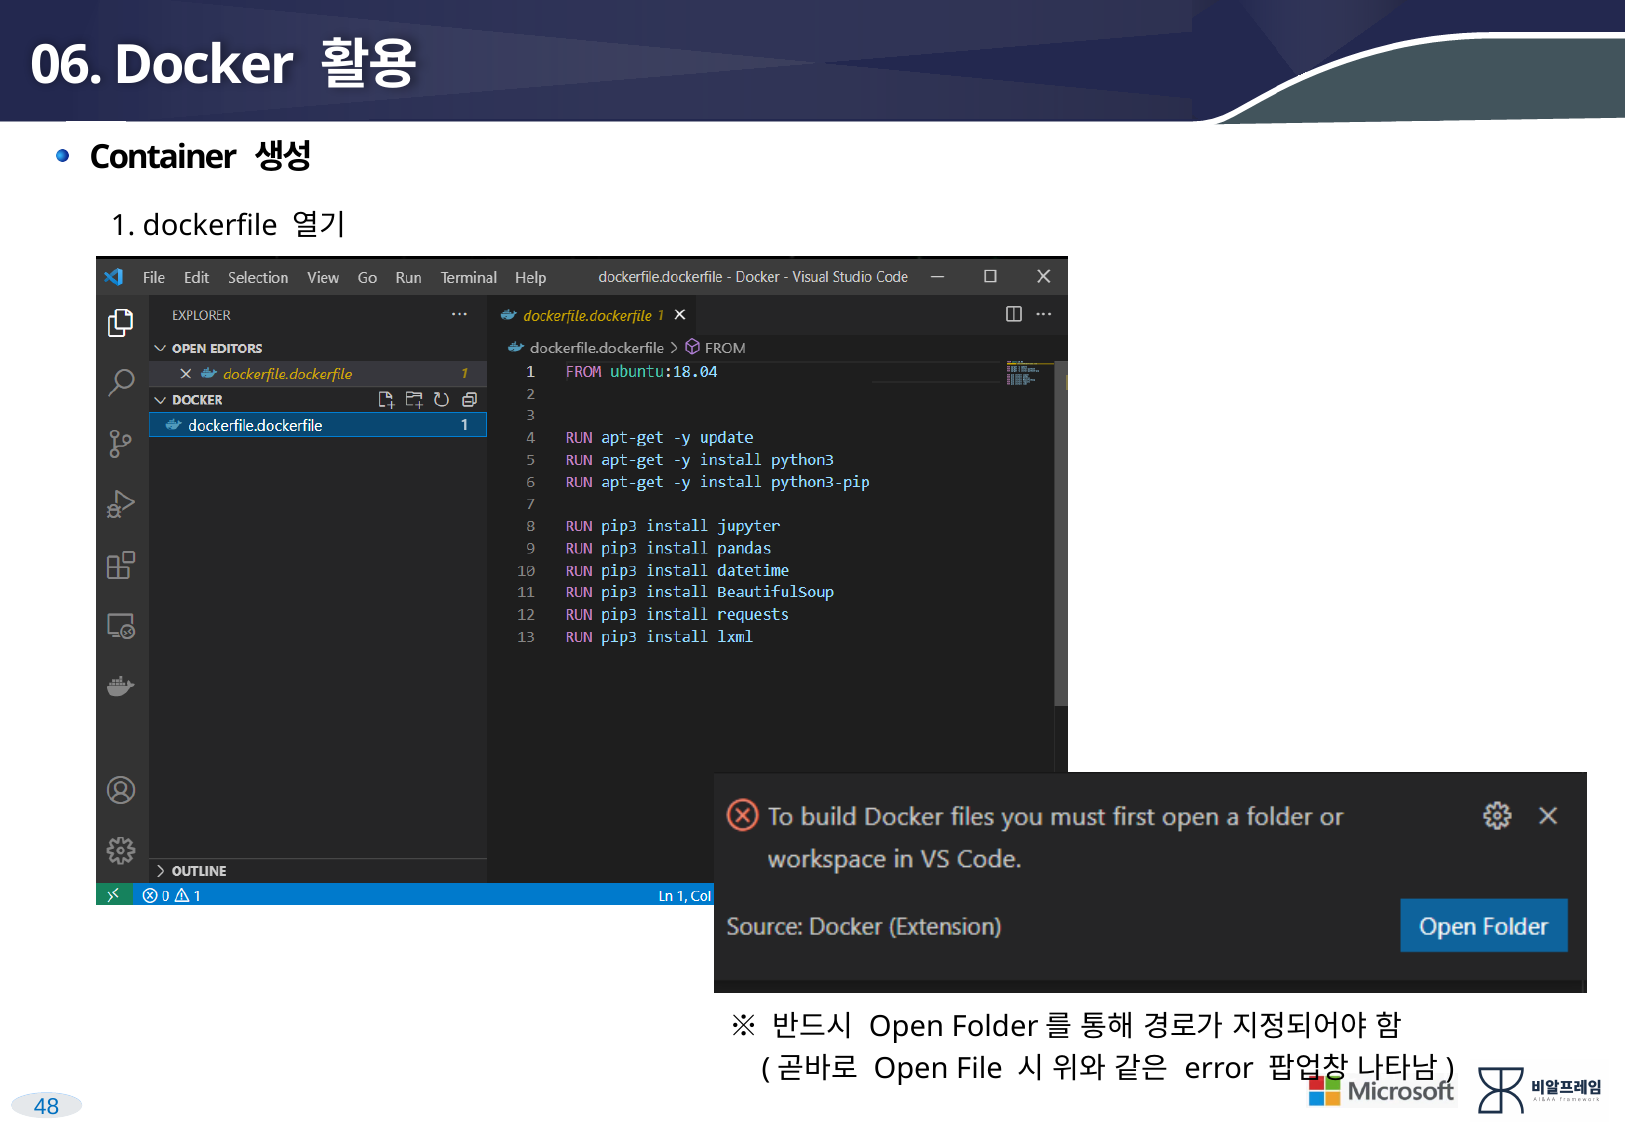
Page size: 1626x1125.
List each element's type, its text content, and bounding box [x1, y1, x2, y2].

picture [1306, 1092, 1458, 1108]
picture [1470, 1059, 1609, 1122]
text_box 1. dockerfile 열기 [96, 192, 1490, 249]
list Container 생성 [44, 127, 1587, 193]
picture [713, 772, 1587, 994]
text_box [95, 256, 1068, 905]
title 06. Docker 활용 [29, 30, 1319, 94]
picture [0, 0, 1625, 129]
picture [56, 149, 69, 162]
text_box ※ 반드시 Open Folder를 통해 경로가 지정되어야 함 (곧바로 Open File 시 위와 같은 error 팝업창 나타남) [715, 1000, 1470, 1092]
